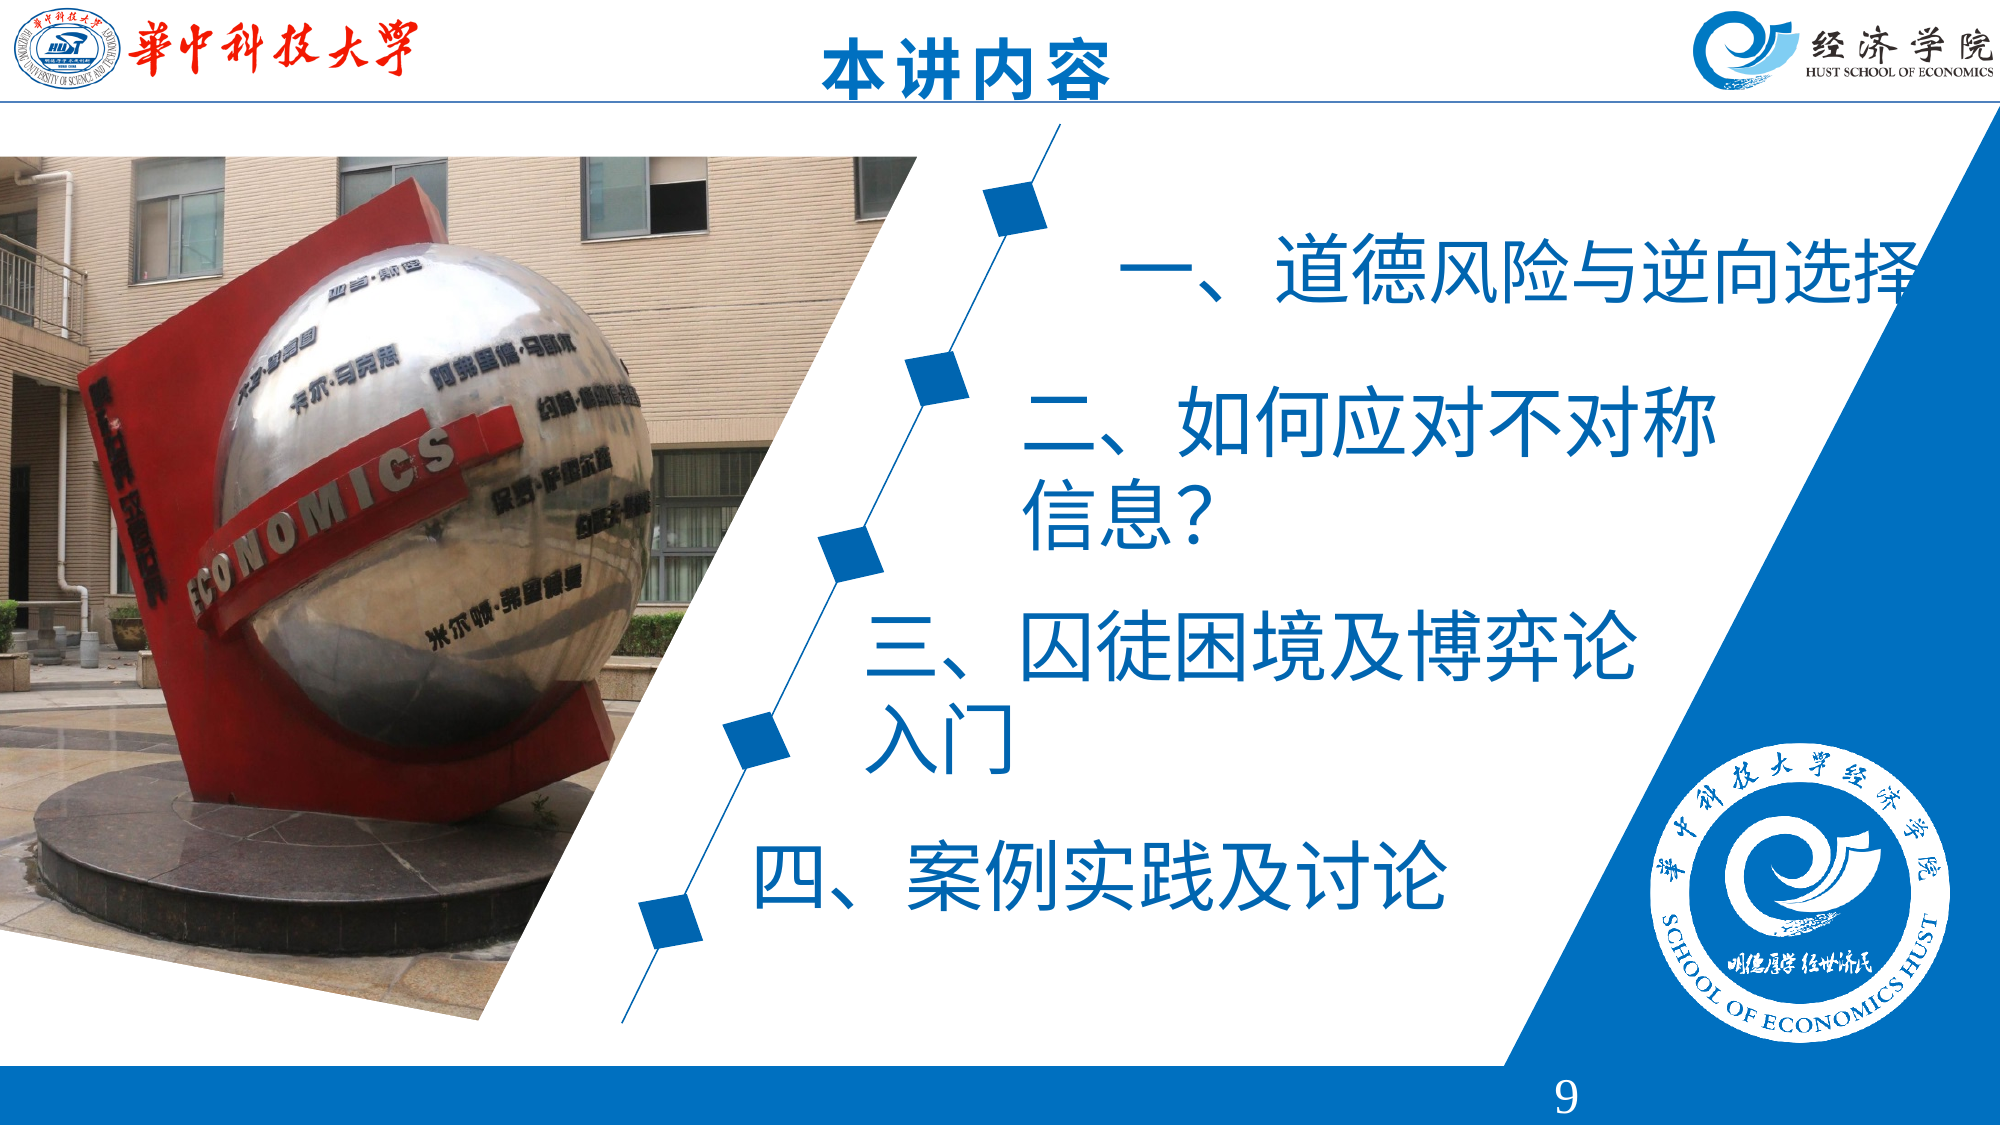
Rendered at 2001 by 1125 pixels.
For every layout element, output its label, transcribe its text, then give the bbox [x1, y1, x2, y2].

text_box 二、如何应对不对称信息？ [1065, 365, 1783, 568]
text_box 三、囚徒困境及博弈论入门 [1065, 590, 1665, 792]
text_box 本讲内容 [645, 4, 1287, 115]
picture [1693, 11, 1993, 90]
text_box [1501, 104, 2000, 1069]
text_box [0, 152, 616, 1026]
text_box 一、道德风险与逆向选择 [1102, 213, 1941, 322]
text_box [621, 123, 1061, 1024]
picture [7, 0, 430, 95]
picture [1644, 737, 1954, 1047]
text_box 四、案例实践及讨论 [1065, 820, 1561, 929]
slide_number 9 [1534, 1069, 2000, 1114]
